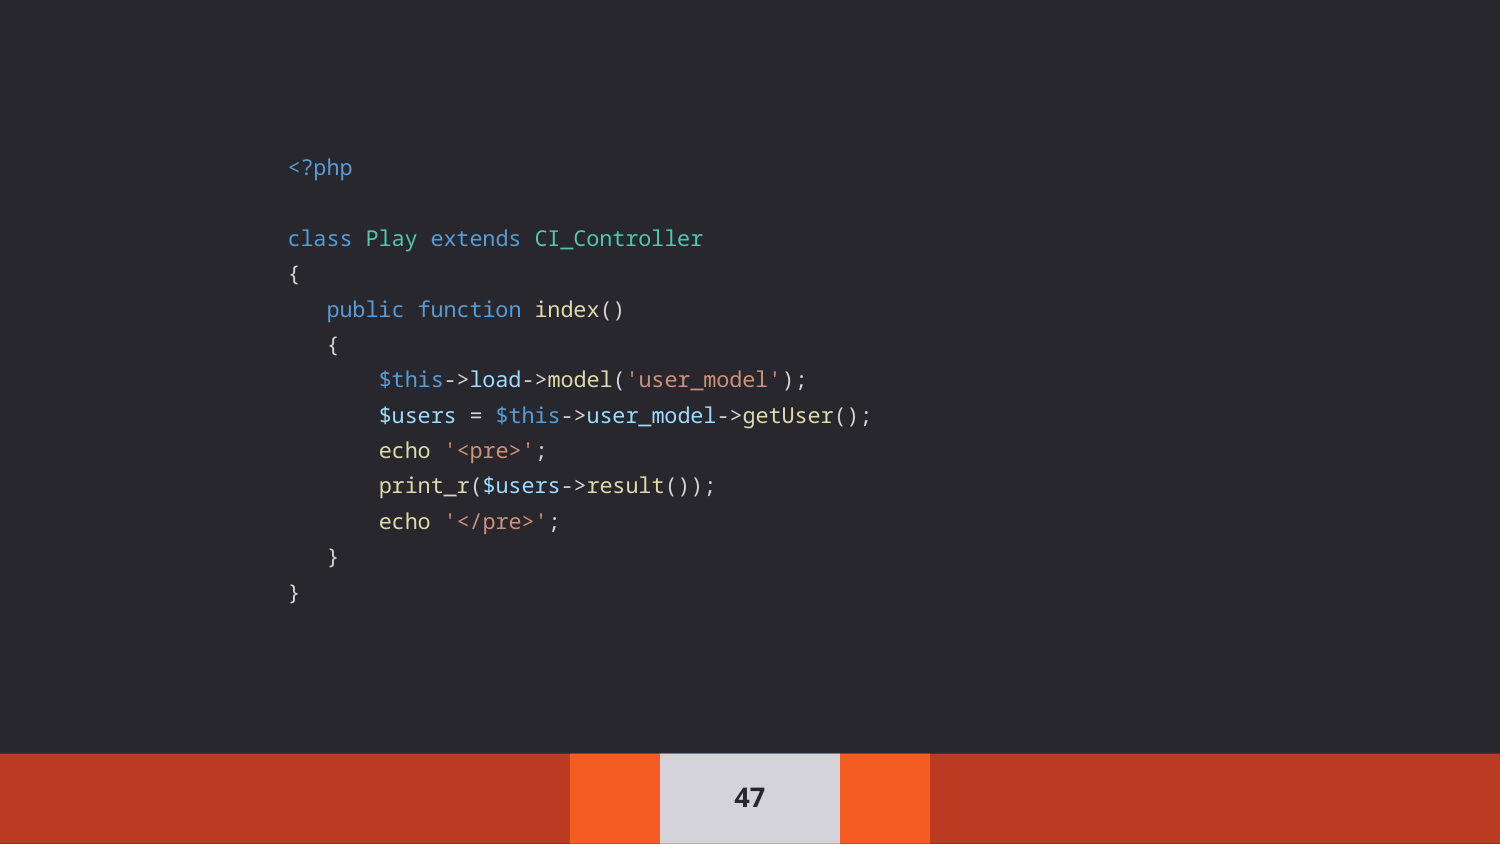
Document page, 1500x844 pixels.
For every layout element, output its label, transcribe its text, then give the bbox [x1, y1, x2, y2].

text_box <?php class Play extends CI_Controller { public function index() { $this->load->model('user_model'); $users = $this->user_model->getUser(); echo '<pre>'; print_r($users->result()); echo '</pre>'; } } [272, 128, 1113, 621]
slide_number ‹#› [660, 753, 840, 844]
